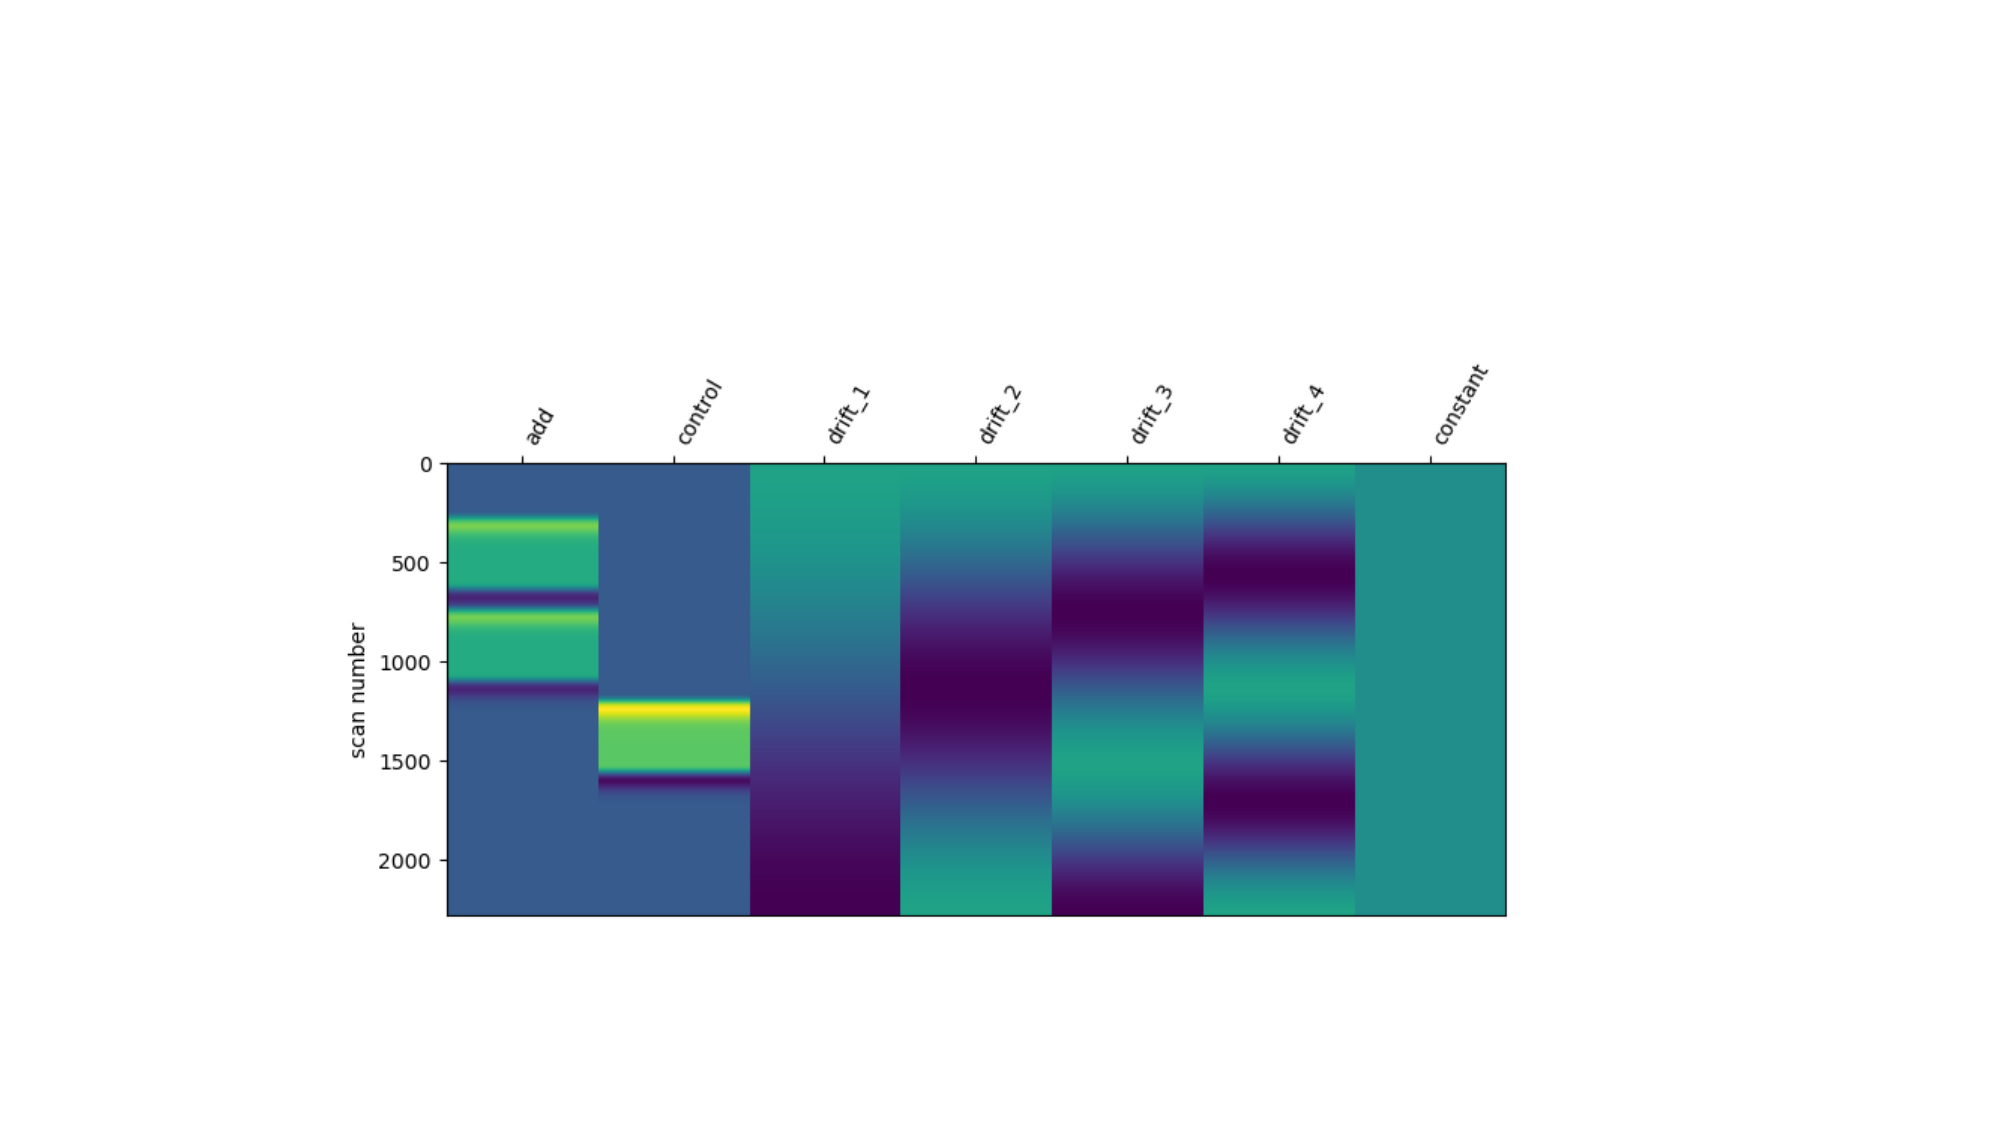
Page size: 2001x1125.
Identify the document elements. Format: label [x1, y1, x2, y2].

list [326, 337, 1528, 939]
